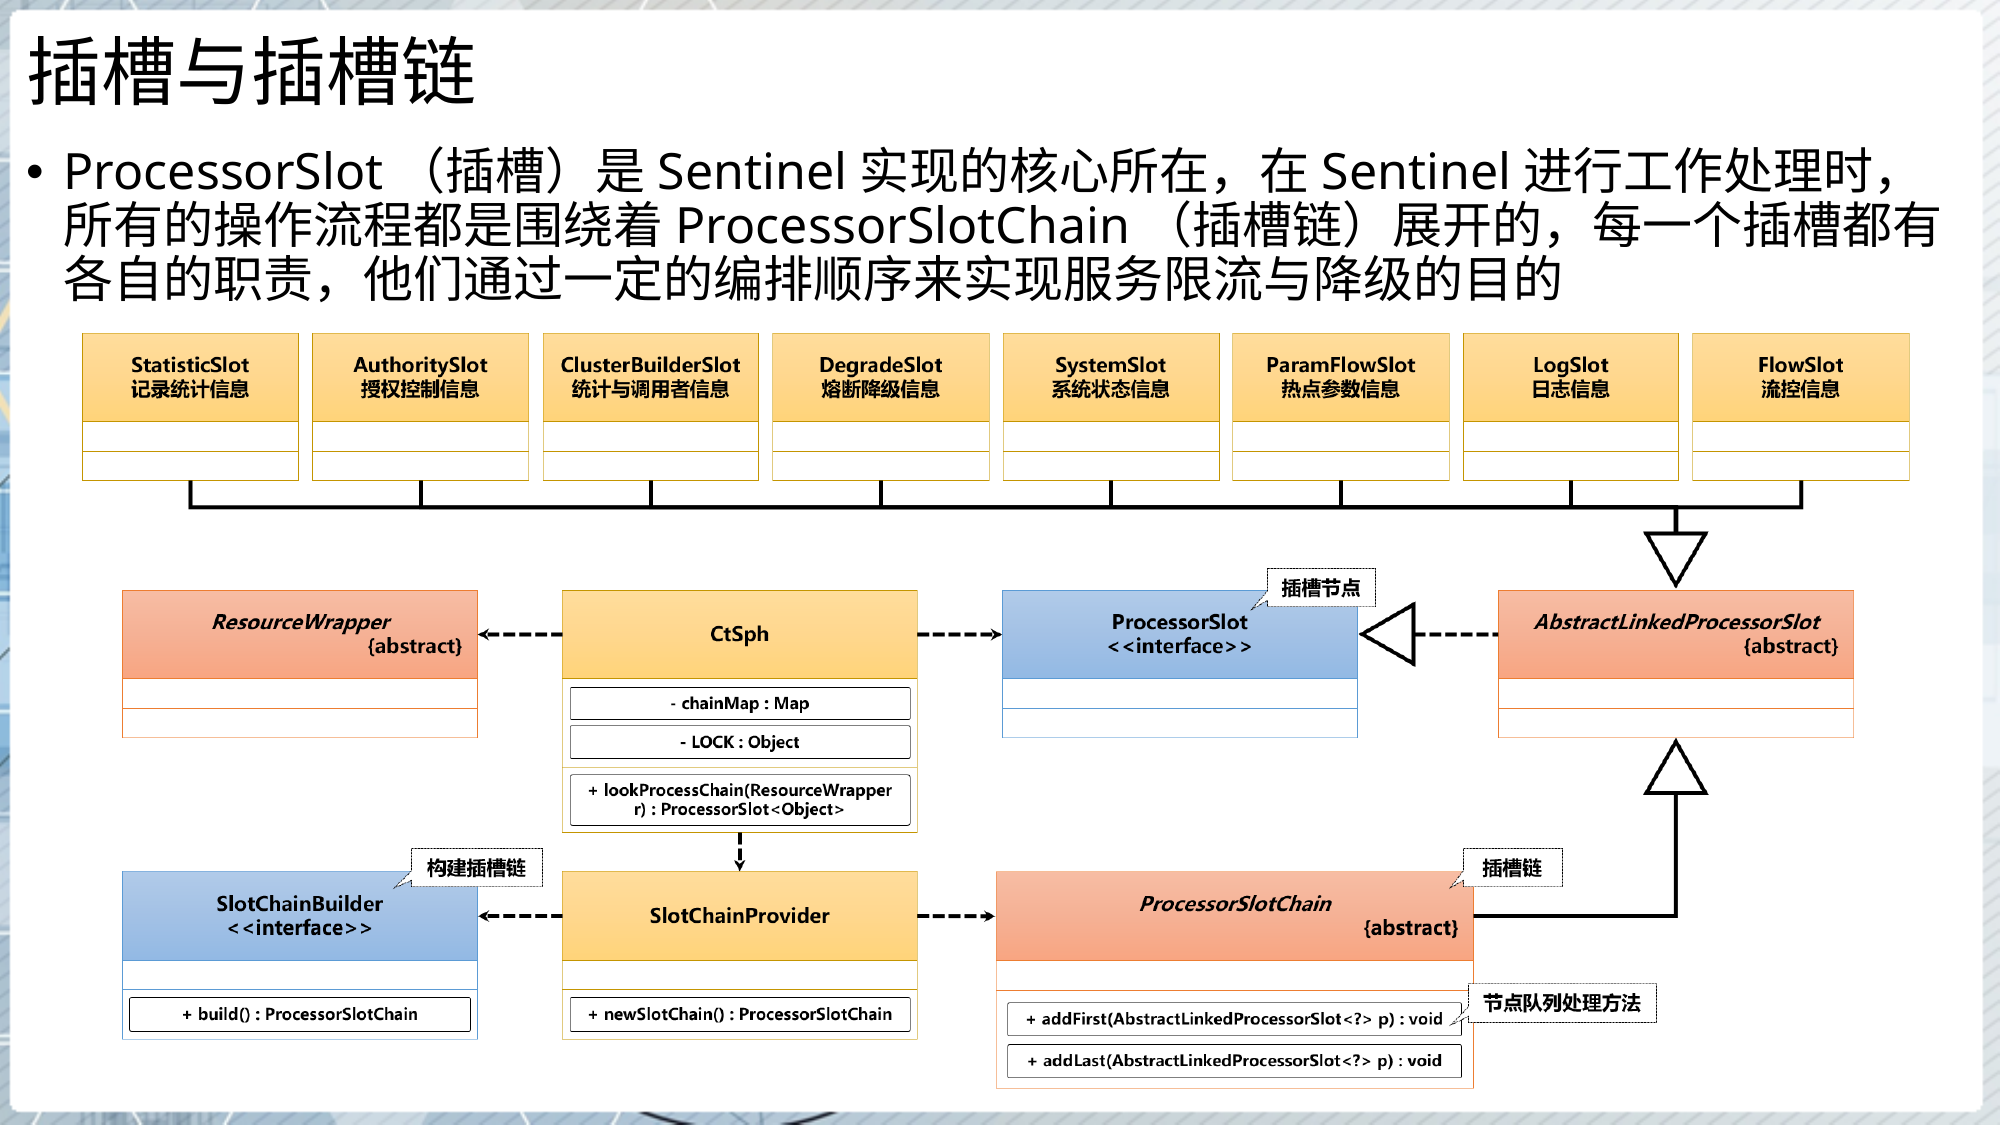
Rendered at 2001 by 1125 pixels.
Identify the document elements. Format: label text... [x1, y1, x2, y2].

picture [0, 0, 2000, 1125]
title 插槽与插槽链 [11, 11, 1983, 139]
list ProcessorSlot（插槽）是Sentinel实现的核心所在，在Sentinel进行工作处理时，所有的操作流程都是围绕着ProcessorSlotChain（插槽链）展开的，每一个插槽都有各自的职责，他们通过一定的编排顺序来实现服务限流与降级的目的 [11, 139, 1983, 1113]
